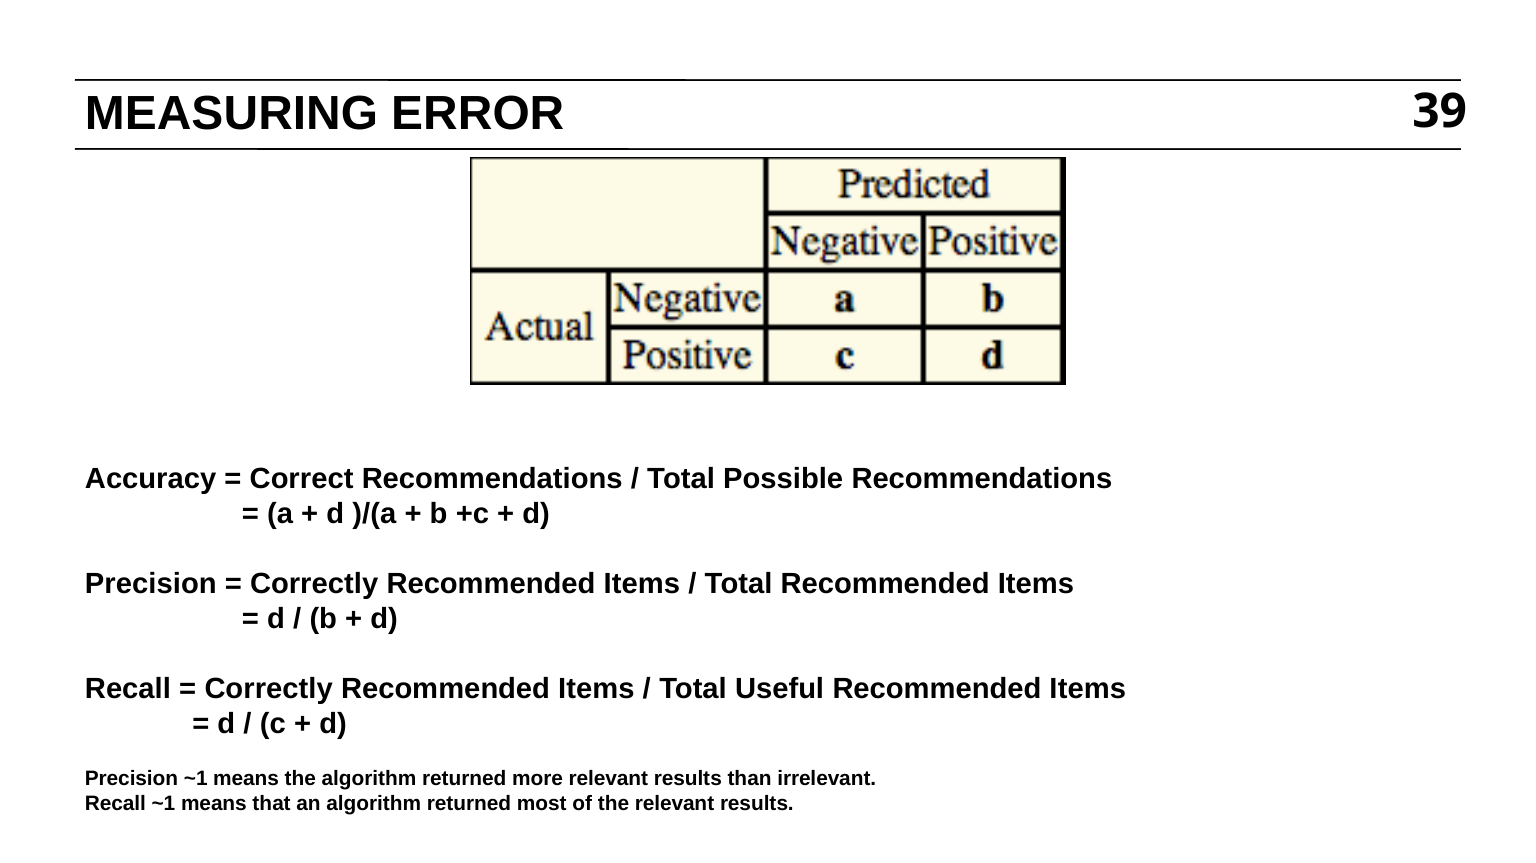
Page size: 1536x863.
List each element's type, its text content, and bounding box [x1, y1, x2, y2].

list Accuracy = Correct Recommendations / Total Possible Recommendations = (a + d )/(a + b +c + d) Precision = Correctly Recommended Items / Total Recommended Items = d / (b + d) Recall = Correctly Recommended Items / Total Useful Recommended Items = d / (c + d) Precision ~1 means the algorithm returned more relevant results than irrelevant. Recall ~1 means that an algorithm returned most of the relevant results. [76, 160, 1460, 848]
picture [470, 157, 1066, 385]
slide_number 39 [1410, 83, 1470, 142]
title MEASURING ERROR [76, 82, 1369, 160]
